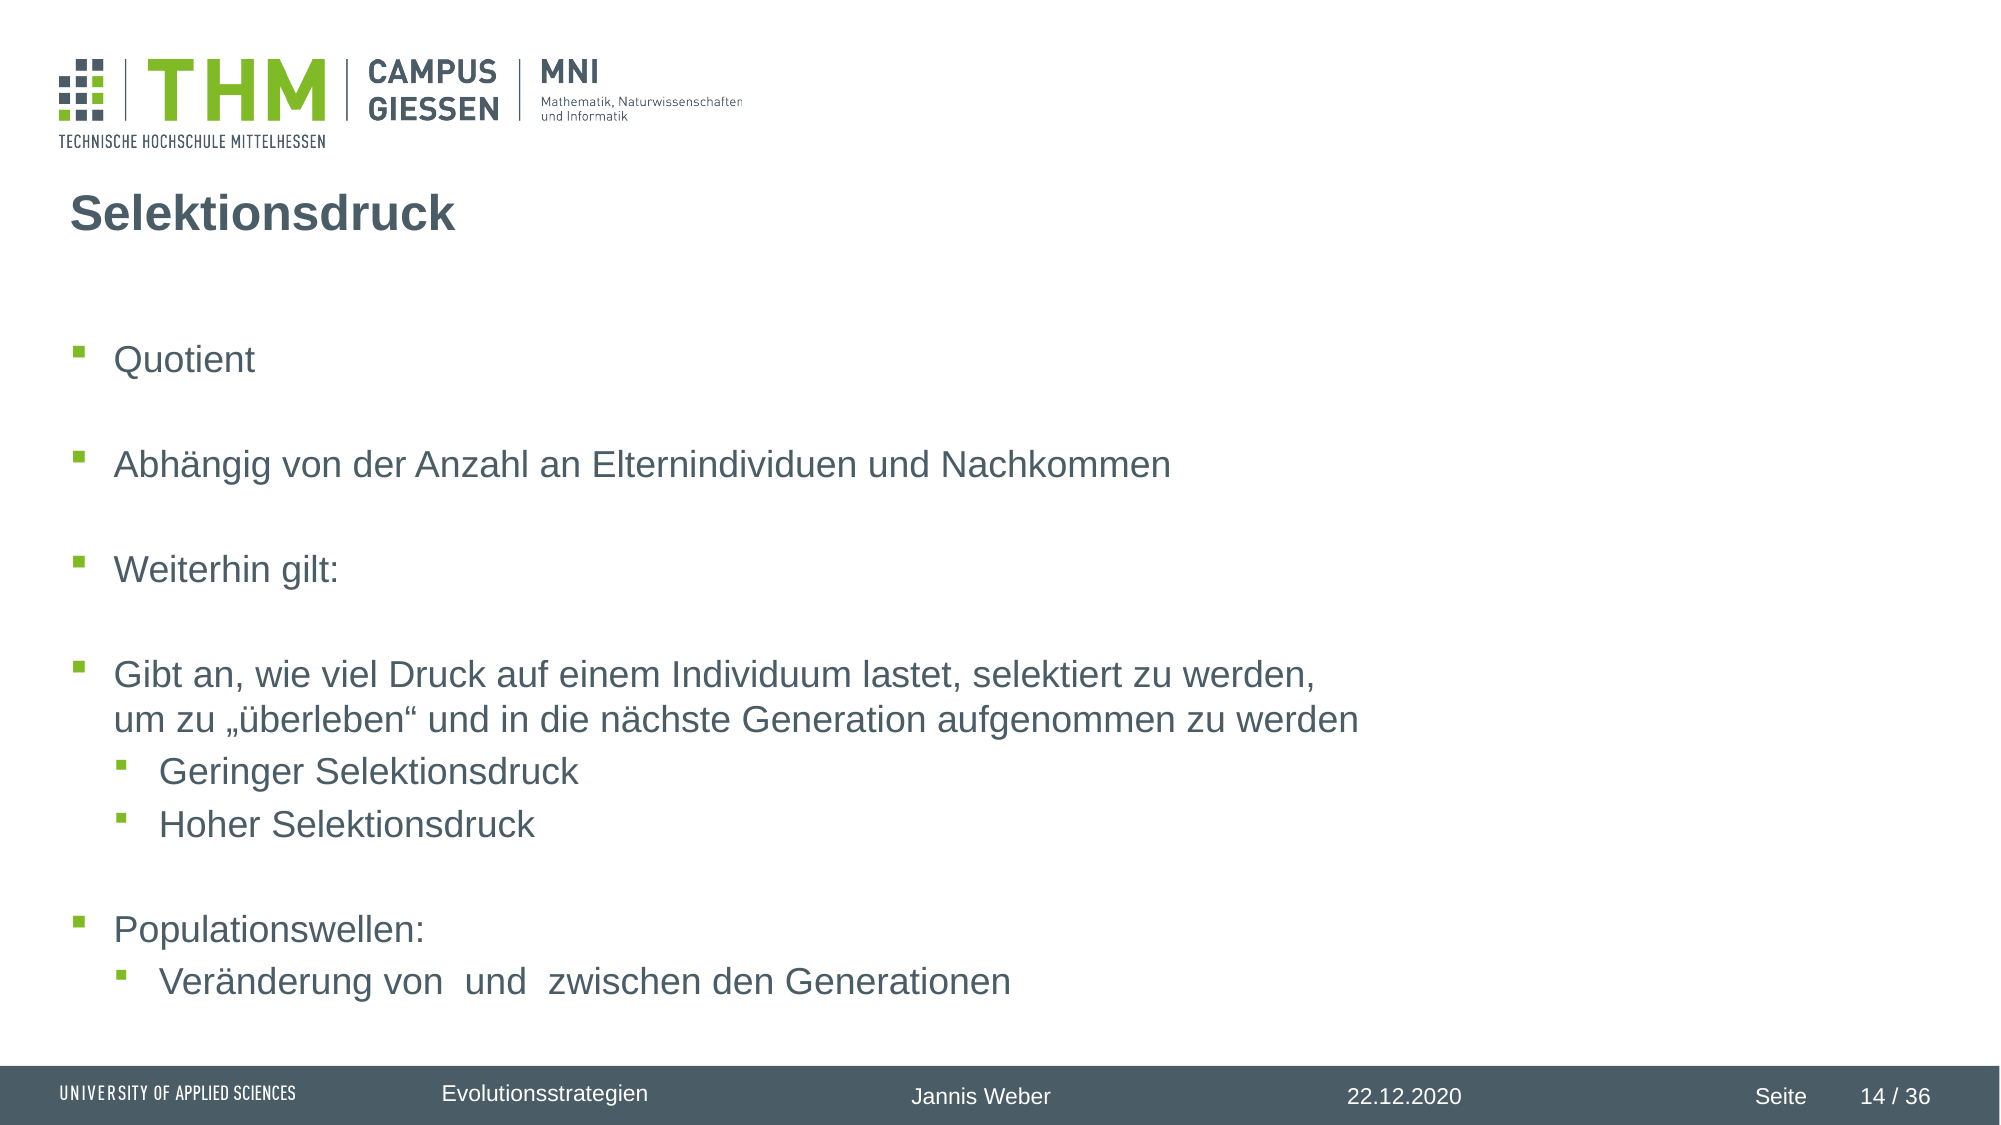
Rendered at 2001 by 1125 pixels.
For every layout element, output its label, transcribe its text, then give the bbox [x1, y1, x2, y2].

picture [59, 59, 742, 148]
title Selektionsdruck [54, 172, 1913, 268]
picture [59, 1082, 296, 1104]
